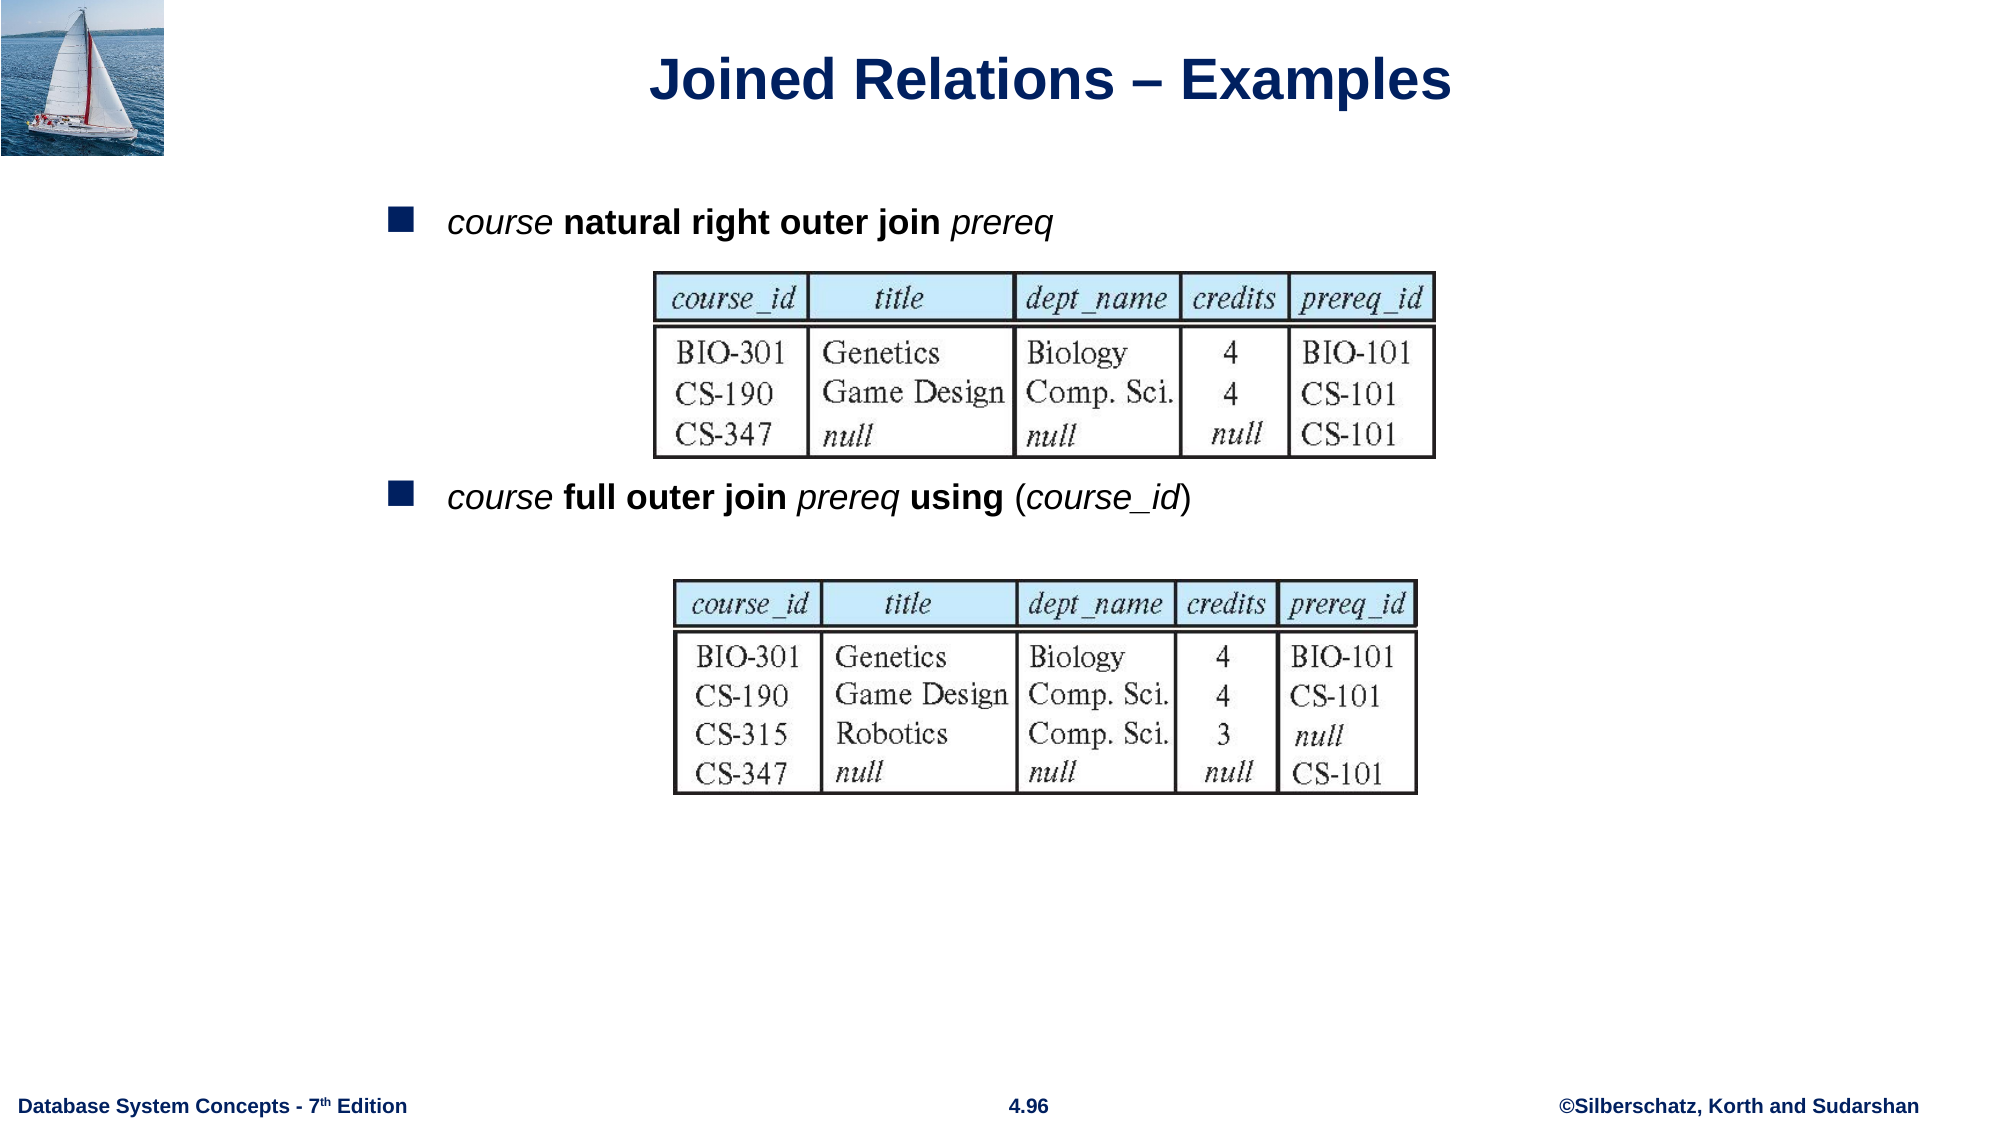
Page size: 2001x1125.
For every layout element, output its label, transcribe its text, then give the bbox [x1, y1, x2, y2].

picture [653, 271, 1436, 459]
list course natural right outer join prereq course full outer join prereq using (course_id) [376, 191, 1648, 992]
picture [673, 579, 1418, 795]
picture [1, 0, 164, 156]
title Joined Relations – Examples [167, 18, 1935, 120]
